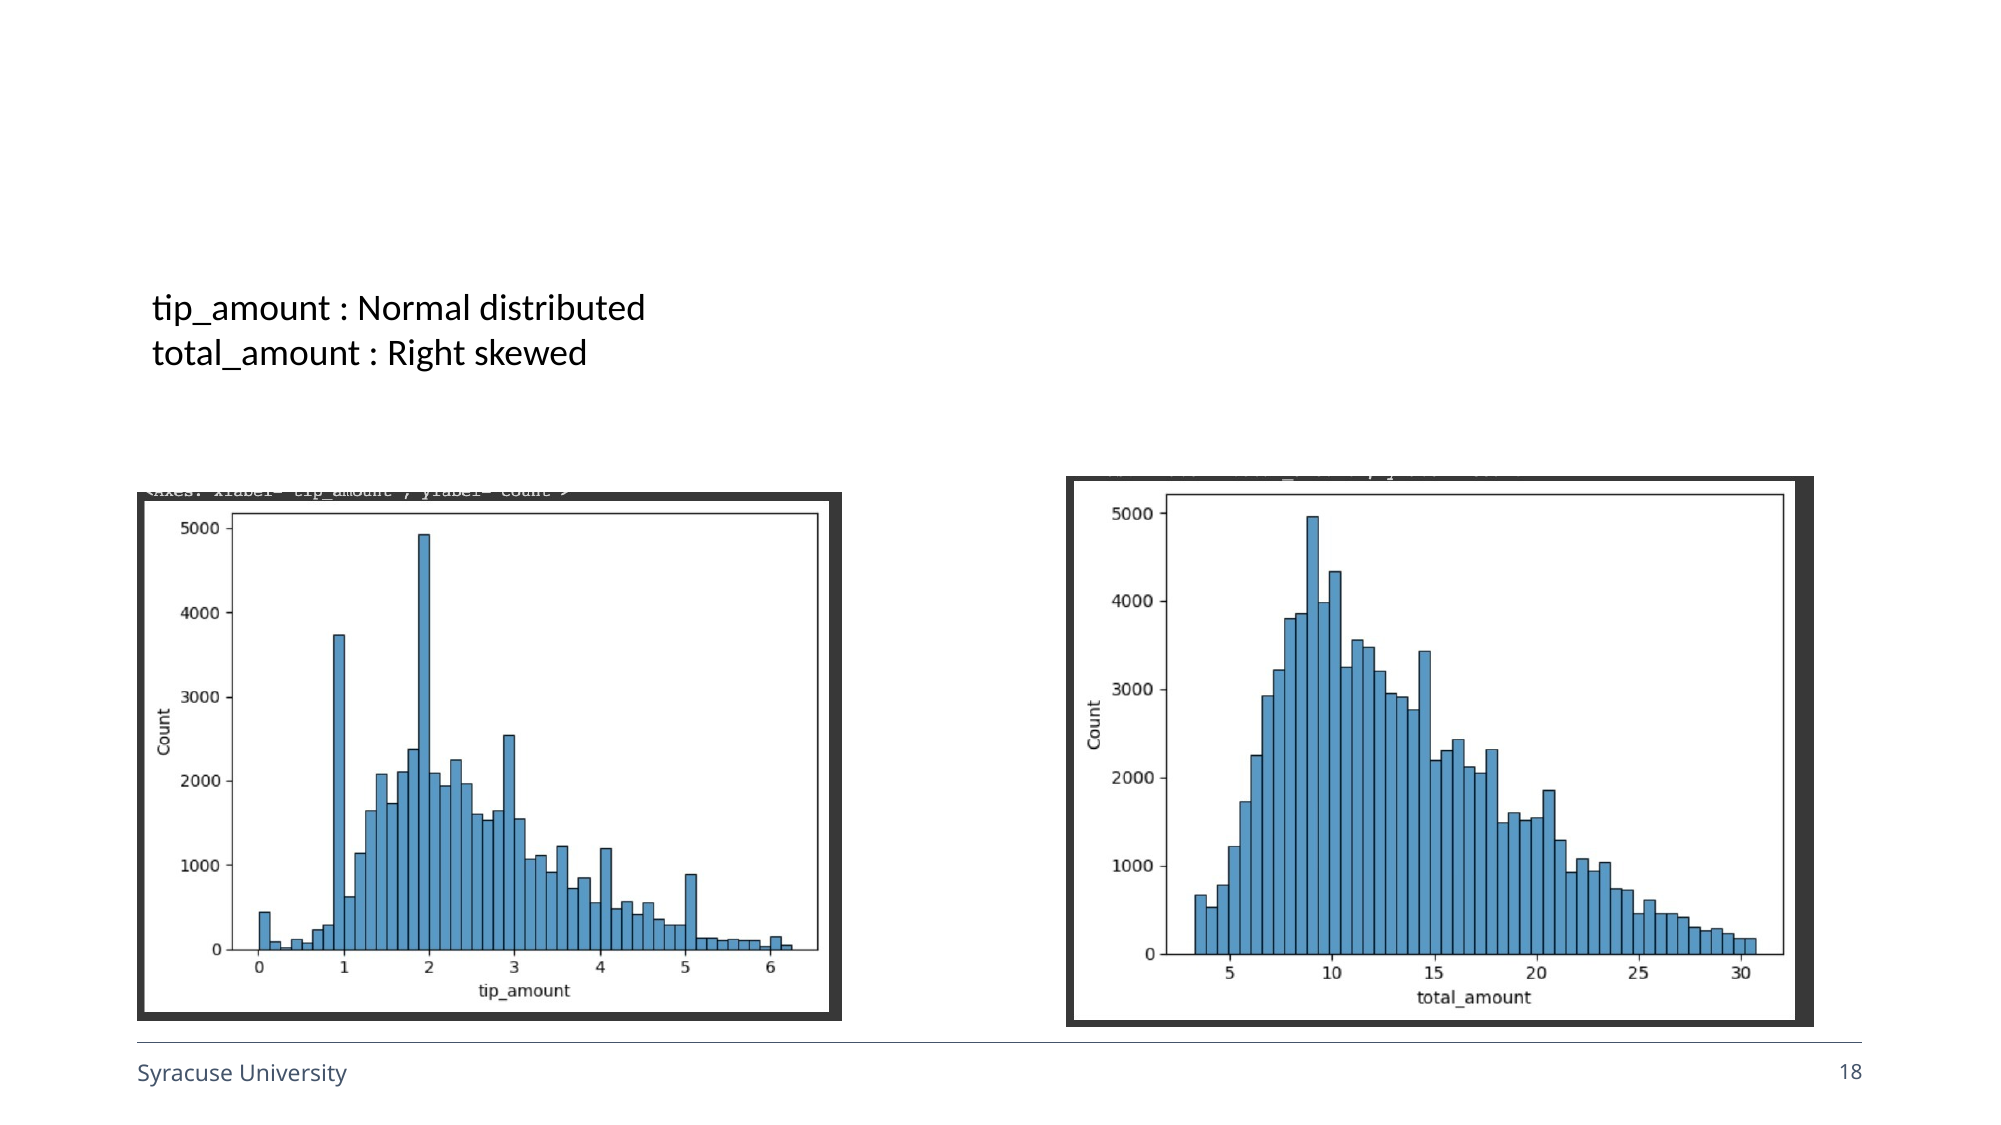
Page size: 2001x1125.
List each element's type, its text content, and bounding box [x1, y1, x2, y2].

text_box tip_amount : Normal distributed total_amount : Right skewed [137, 276, 1833, 381]
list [137, 492, 842, 1021]
picture [1066, 476, 1814, 1027]
